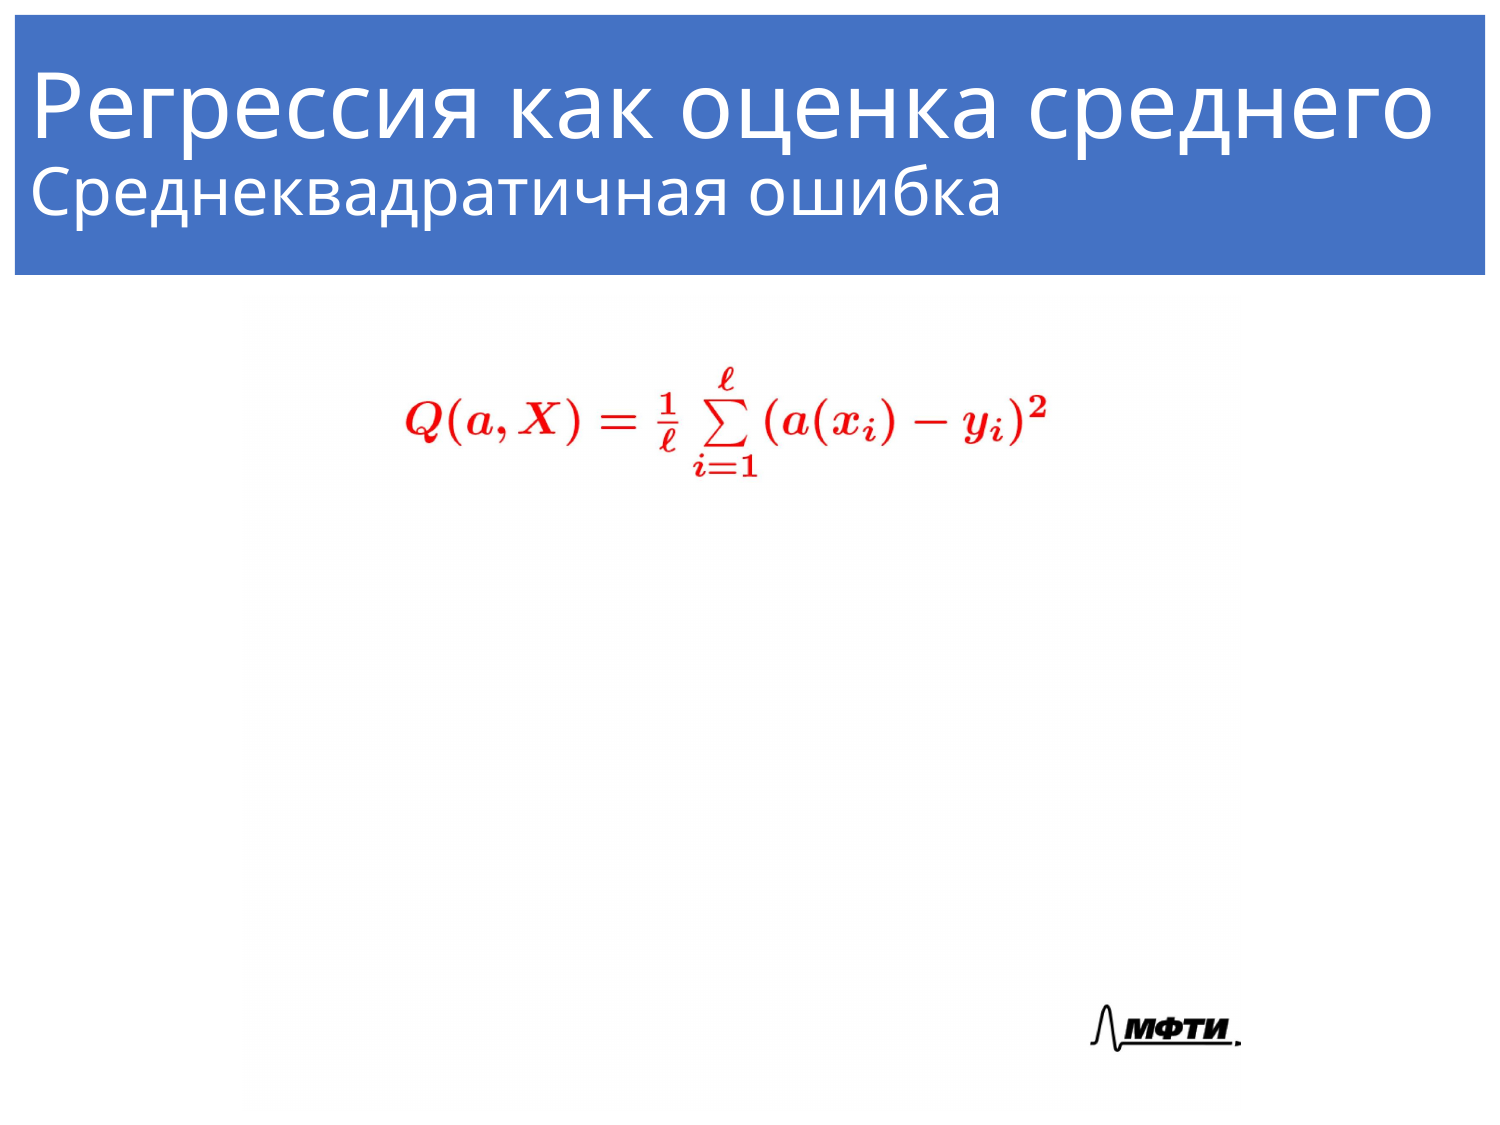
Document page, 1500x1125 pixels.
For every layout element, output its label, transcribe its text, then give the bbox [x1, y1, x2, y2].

title Регрессия как оценка среднего Среднеквадратичная ошибка [14, 14, 1486, 275]
picture [242, 295, 1241, 1111]
